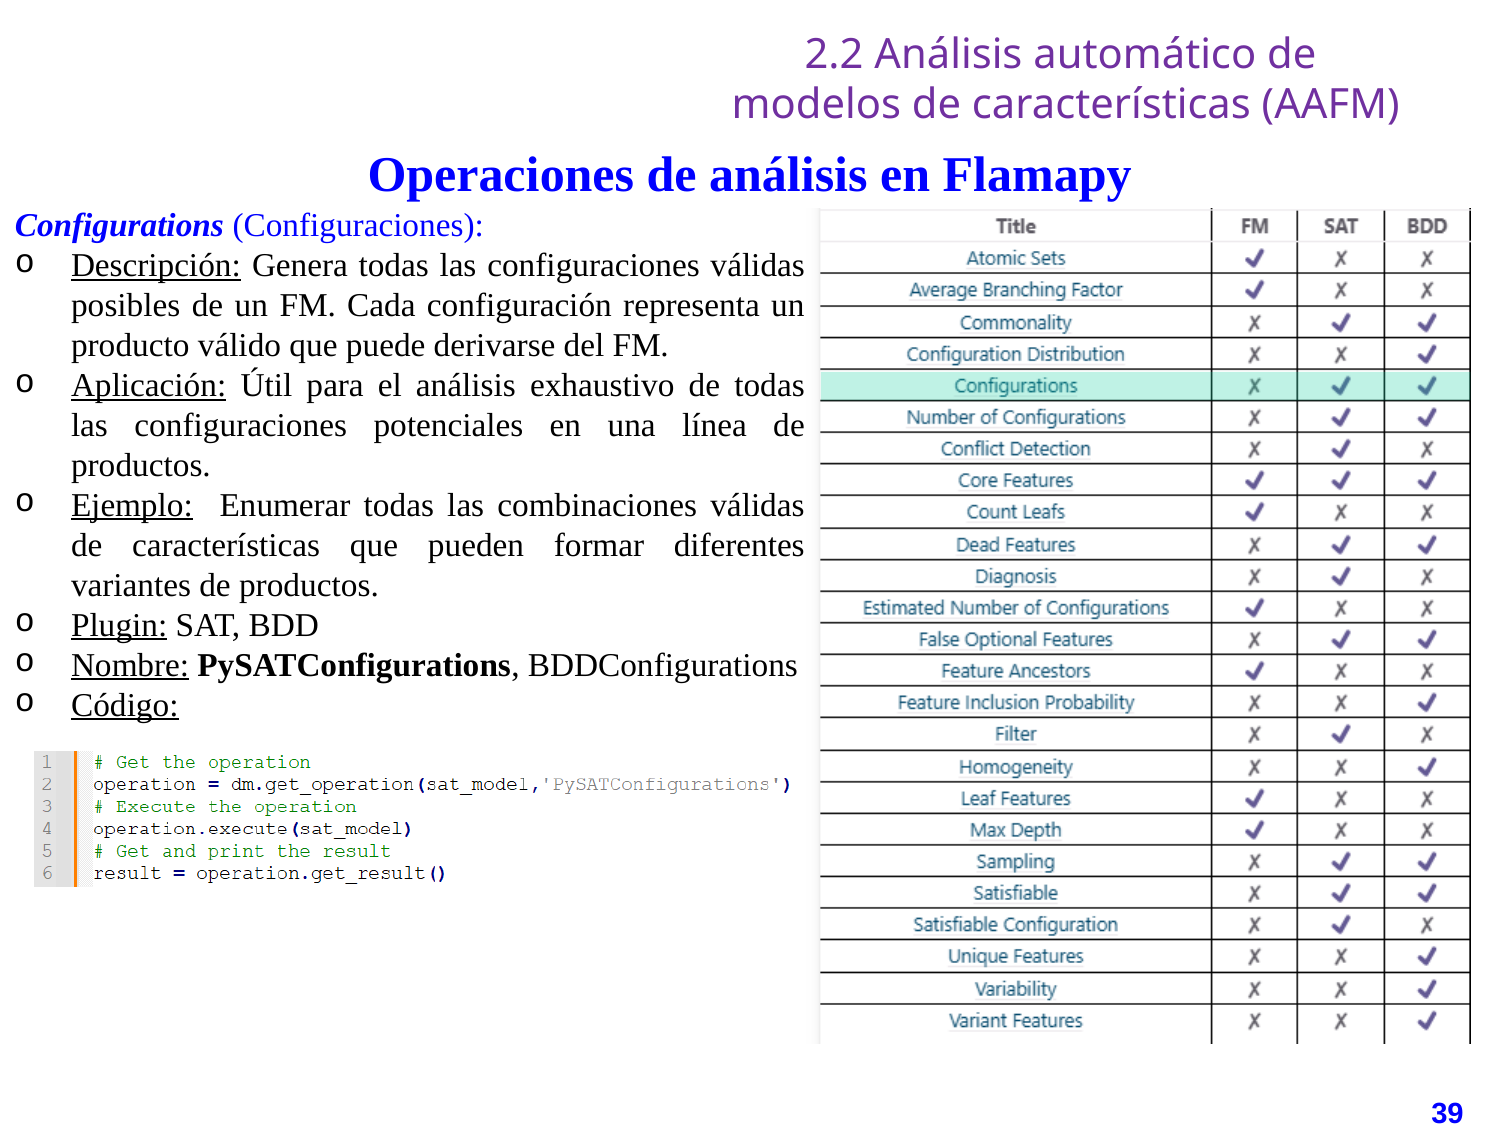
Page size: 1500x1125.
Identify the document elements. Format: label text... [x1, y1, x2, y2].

text_box Configurations (Configuraciones): Descripción: Genera todas las configuraciones válidas posibles de un FM. Cada configuración representa un producto válido que puede derivarse del FM. Aplicación: Útil para el análisis exhaustivo de todas las configuraciones potenciales en una línea de productos. Ejemplo: Enumerar todas las combinaciones válidas de características que pueden formar diferentes variantes de productos. Plugin: SAT, BDD Nombre: PySATConfigurations, BDDConfigurations Código: [0, 196, 821, 730]
title 2.2 Análisis automático de modelos de características (AAFM) [631, 19, 1500, 126]
text_box Operaciones de análisis en Flamapy [0, 134, 1500, 209]
picture [798, 207, 1471, 1044]
picture [34, 751, 790, 887]
